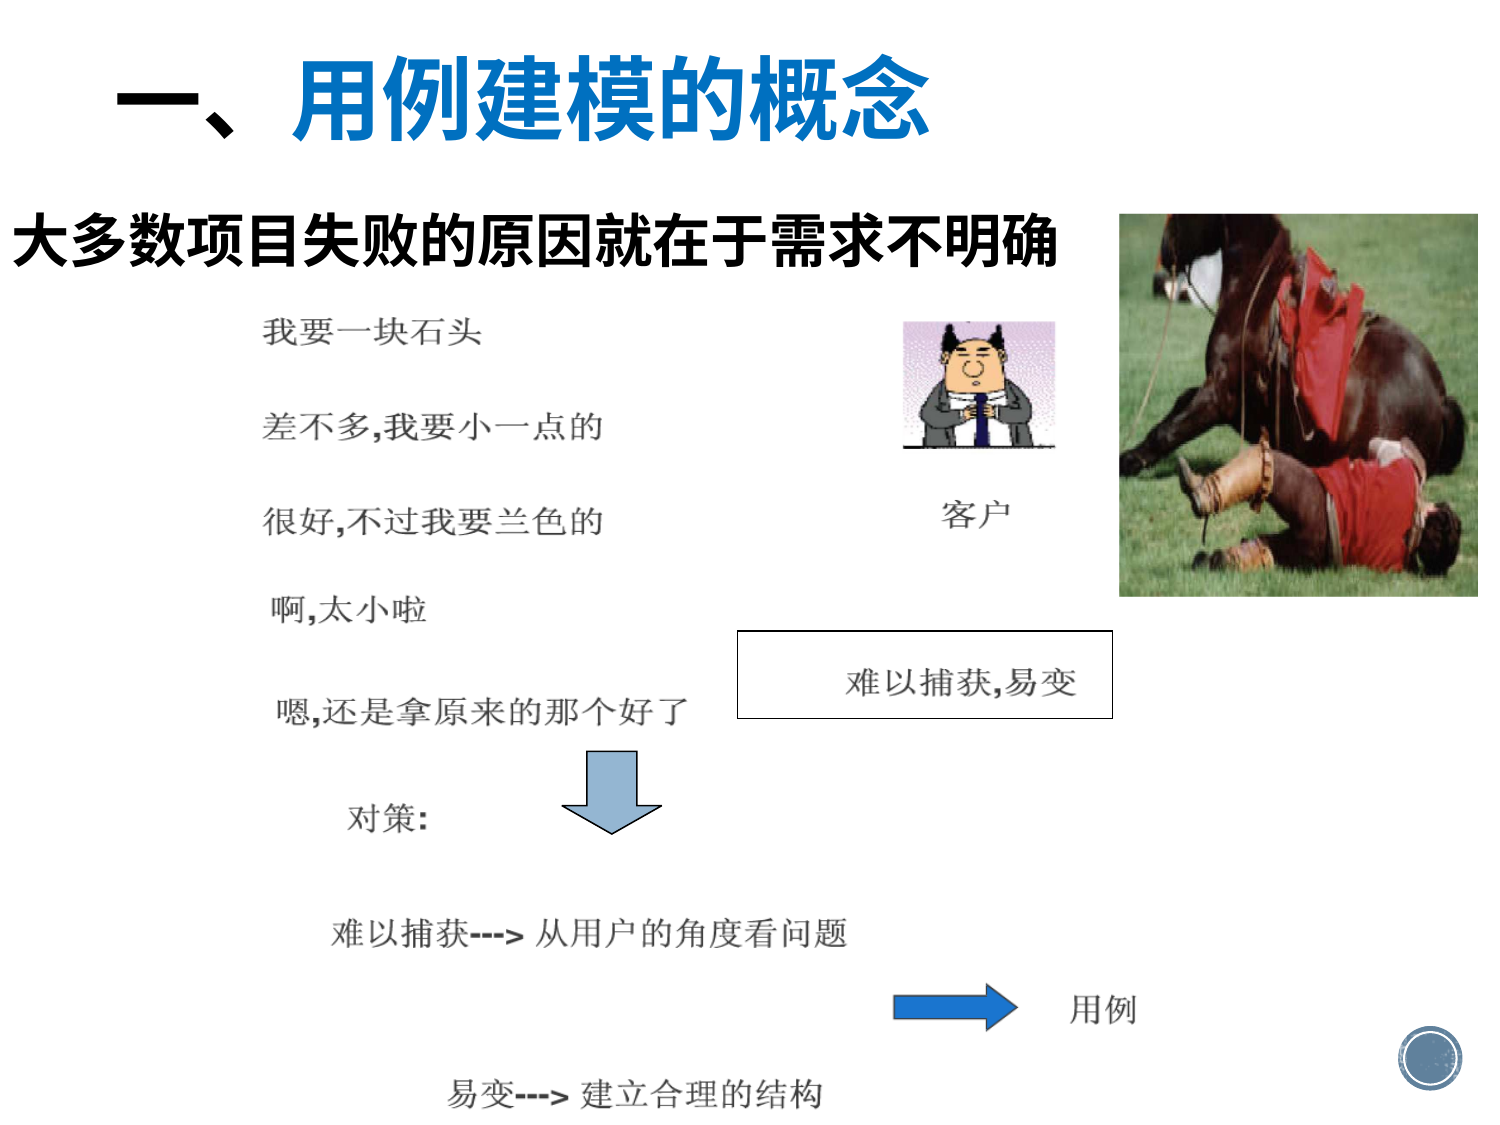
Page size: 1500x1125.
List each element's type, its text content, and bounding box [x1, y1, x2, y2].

picture [1117, 211, 1480, 600]
text_box [586, 753, 637, 800]
text_box 一、用例建模的概念 [99, 45, 1375, 163]
picture [226, 281, 1098, 752]
title 大多数项目失败的原因就在于需求不明确 [0, 191, 1235, 297]
picture [307, 801, 1153, 1125]
text_box [1098, 631, 1113, 719]
